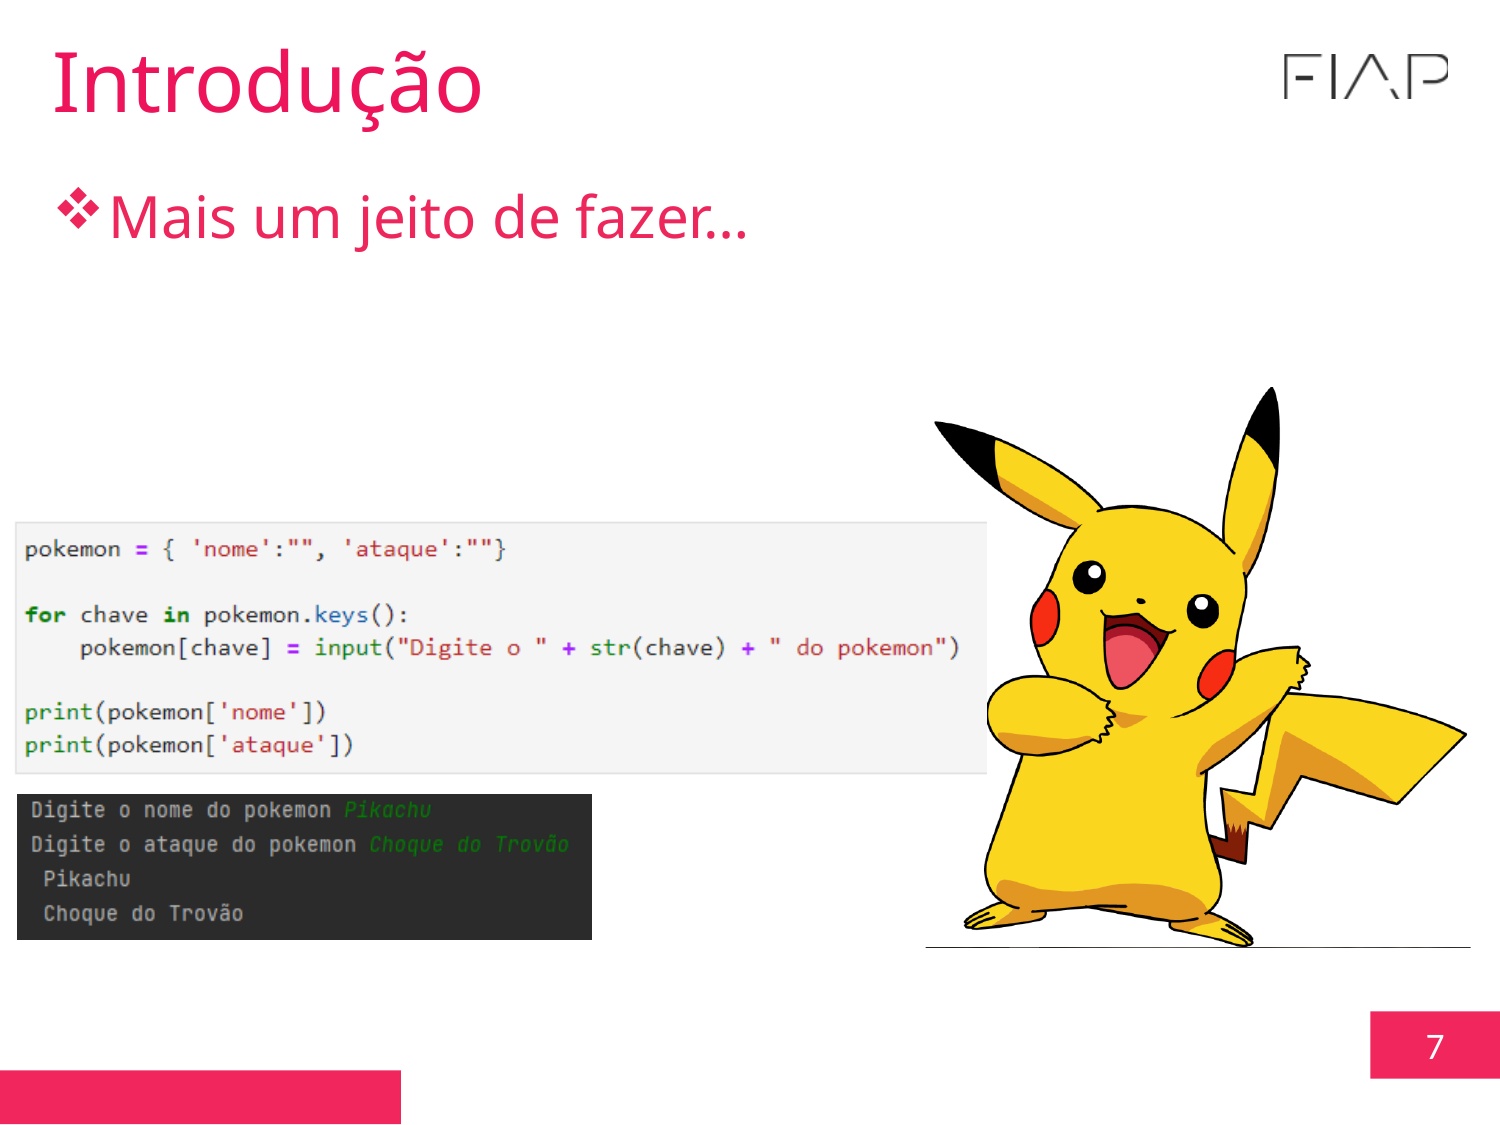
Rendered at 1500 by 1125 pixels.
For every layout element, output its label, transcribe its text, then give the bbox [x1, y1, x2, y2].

text_box Mais um jeito de fazer… [37, 138, 1329, 258]
picture [6, 387, 1471, 953]
picture [17, 794, 592, 941]
text_box Introdução [37, 21, 1075, 137]
